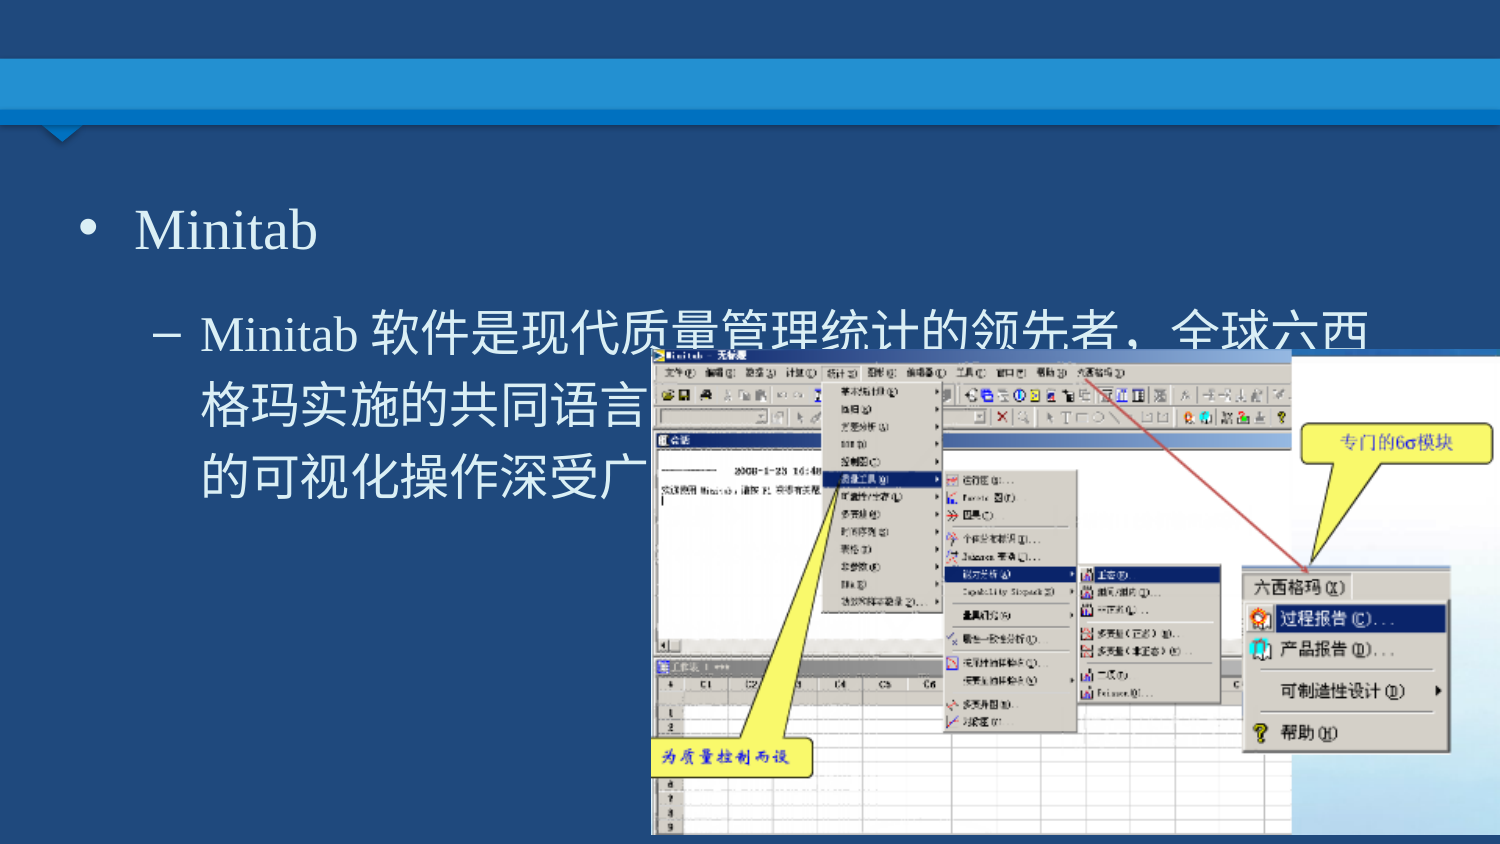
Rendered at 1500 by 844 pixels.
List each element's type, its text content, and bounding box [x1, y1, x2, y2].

list Minitab Minitab软件是现代质量管理统计的领先者，全球六西格玛实施的共同语言，以无可比拟的强大功能和简易的可视化操作深受广大质量学者和统计专家的青睐。 [63, 169, 1414, 785]
picture [651, 349, 1500, 835]
